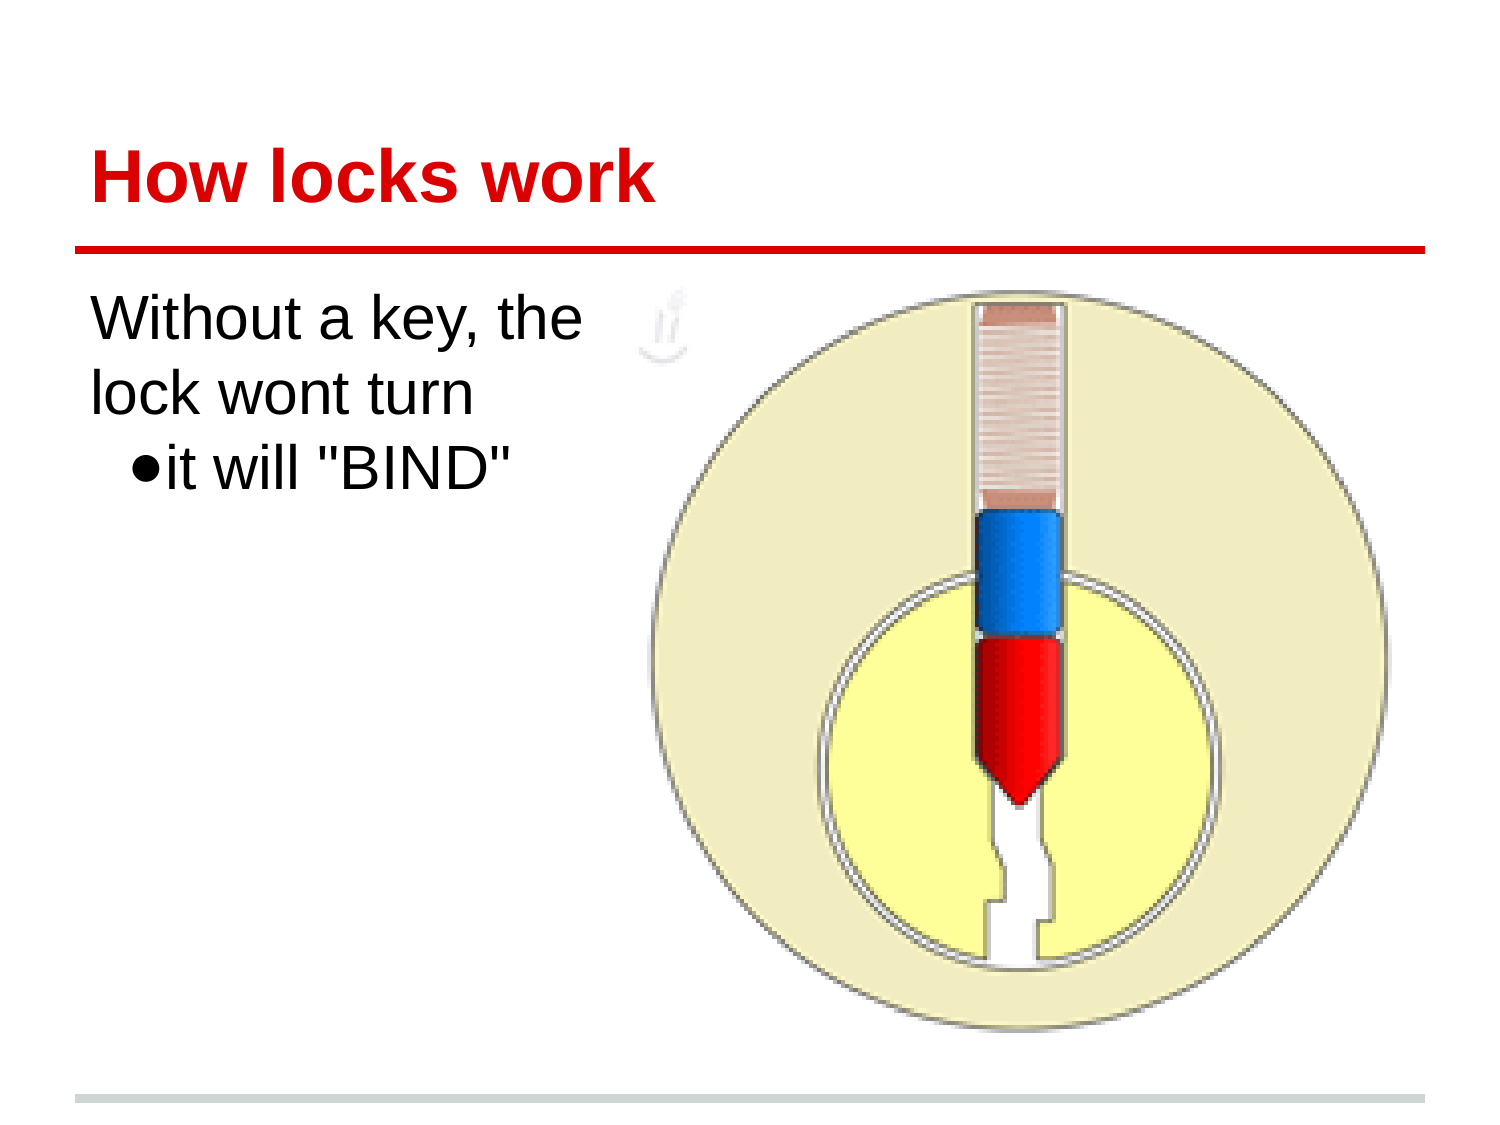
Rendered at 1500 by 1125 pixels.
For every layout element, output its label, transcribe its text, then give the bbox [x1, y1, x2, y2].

title How locks work [75, 45, 1425, 233]
list Without a key, the lock wont turn it will "BIND" [75, 262, 1425, 1078]
picture [615, 266, 1426, 1078]
